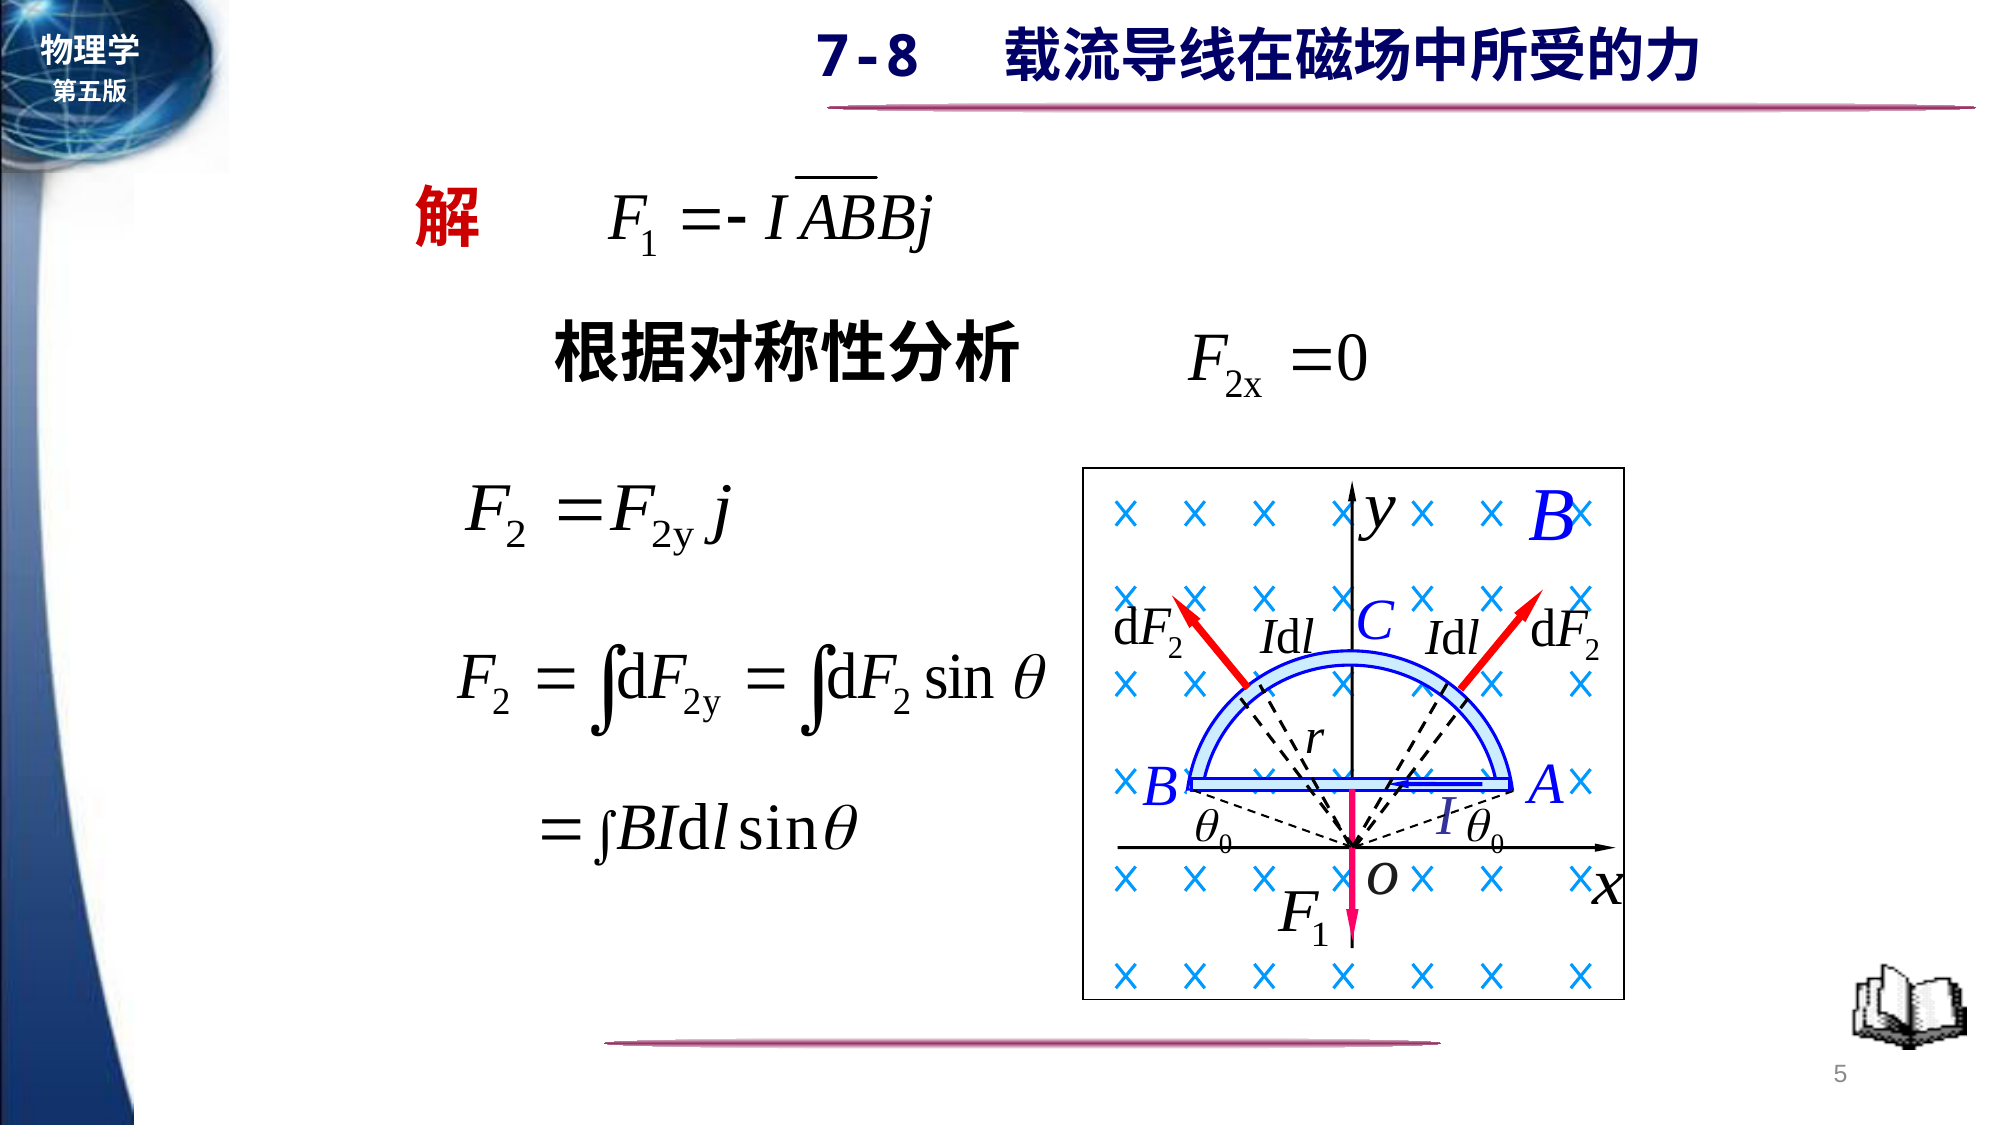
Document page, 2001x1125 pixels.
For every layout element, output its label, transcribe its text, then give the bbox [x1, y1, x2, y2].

picture [0, 0, 229, 1125]
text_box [1189, 603, 1514, 866]
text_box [451, 456, 752, 570]
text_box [529, 790, 871, 870]
text_box 根据对称性分析 [538, 302, 1107, 398]
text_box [1105, 586, 1611, 690]
text_box 解 [399, 167, 597, 262]
slide_number 5 [1412, 1042, 1863, 1103]
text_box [1266, 866, 1353, 957]
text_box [1176, 310, 1379, 409]
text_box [1082, 467, 1648, 1000]
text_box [597, 161, 953, 268]
picture [1850, 962, 1967, 1050]
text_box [446, 621, 1062, 743]
